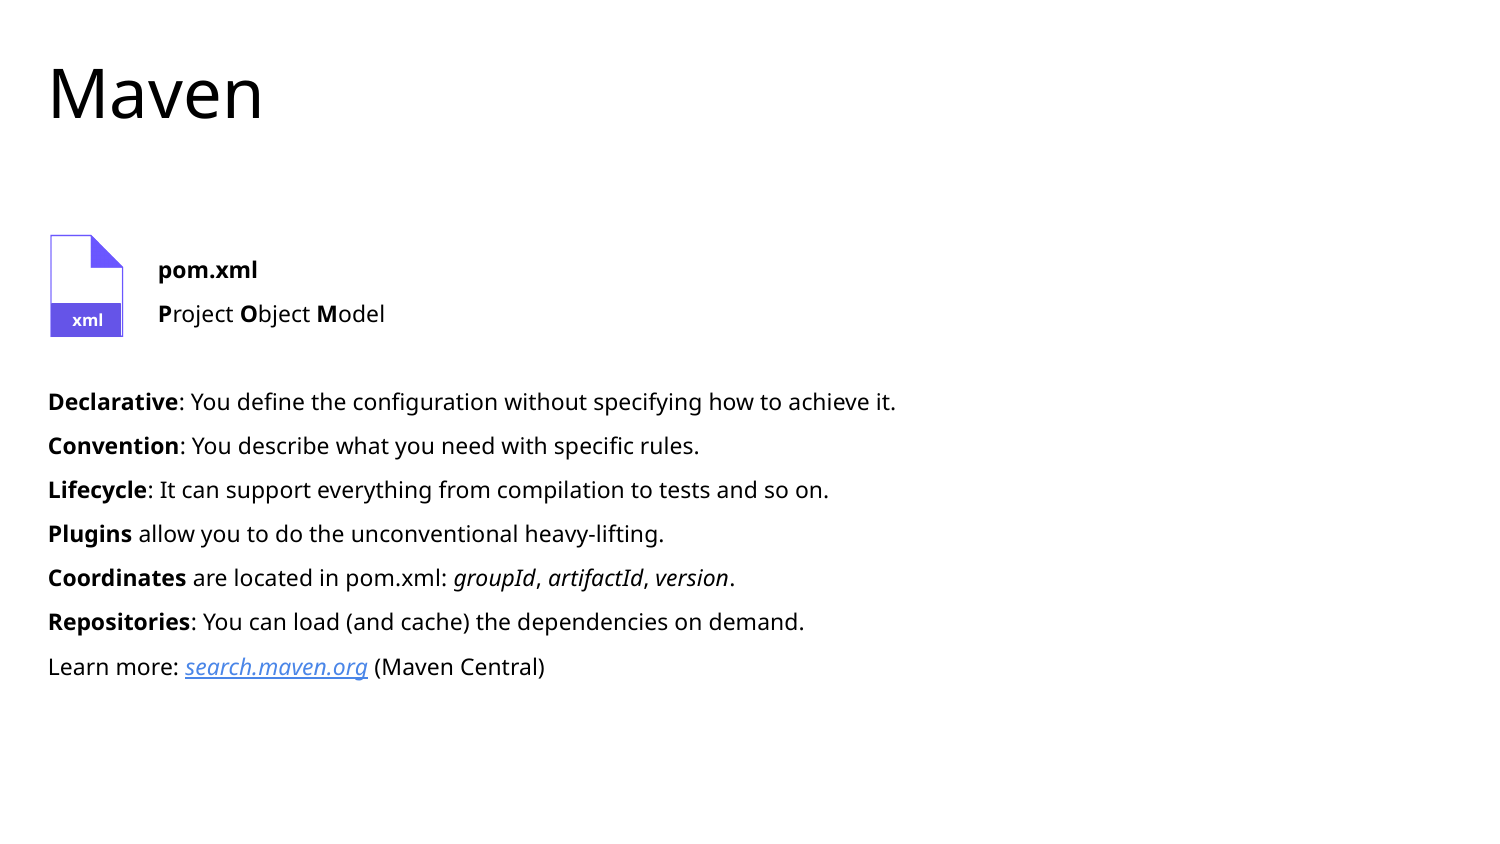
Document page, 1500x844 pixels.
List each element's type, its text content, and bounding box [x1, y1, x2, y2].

title Maven [48, 48, 1443, 123]
text_box pom.xml Project Object Model [213, 236, 635, 343]
picture [47, 198, 209, 360]
list Declarative: You define the configuration without specifying how to achieve it. Convention: You describe what you need with specific rules. Lifecycle: It can support everything from compilation to tests and so on. Plugins allow you to do the unconventional heavy-lifting. Coordinates are located in pom.xml: groupId, artifactId, version. Repositories: You can load (and cache) the dependencies on demand. Learn more: search.maven.org (Maven Central) [48, 371, 1430, 801]
